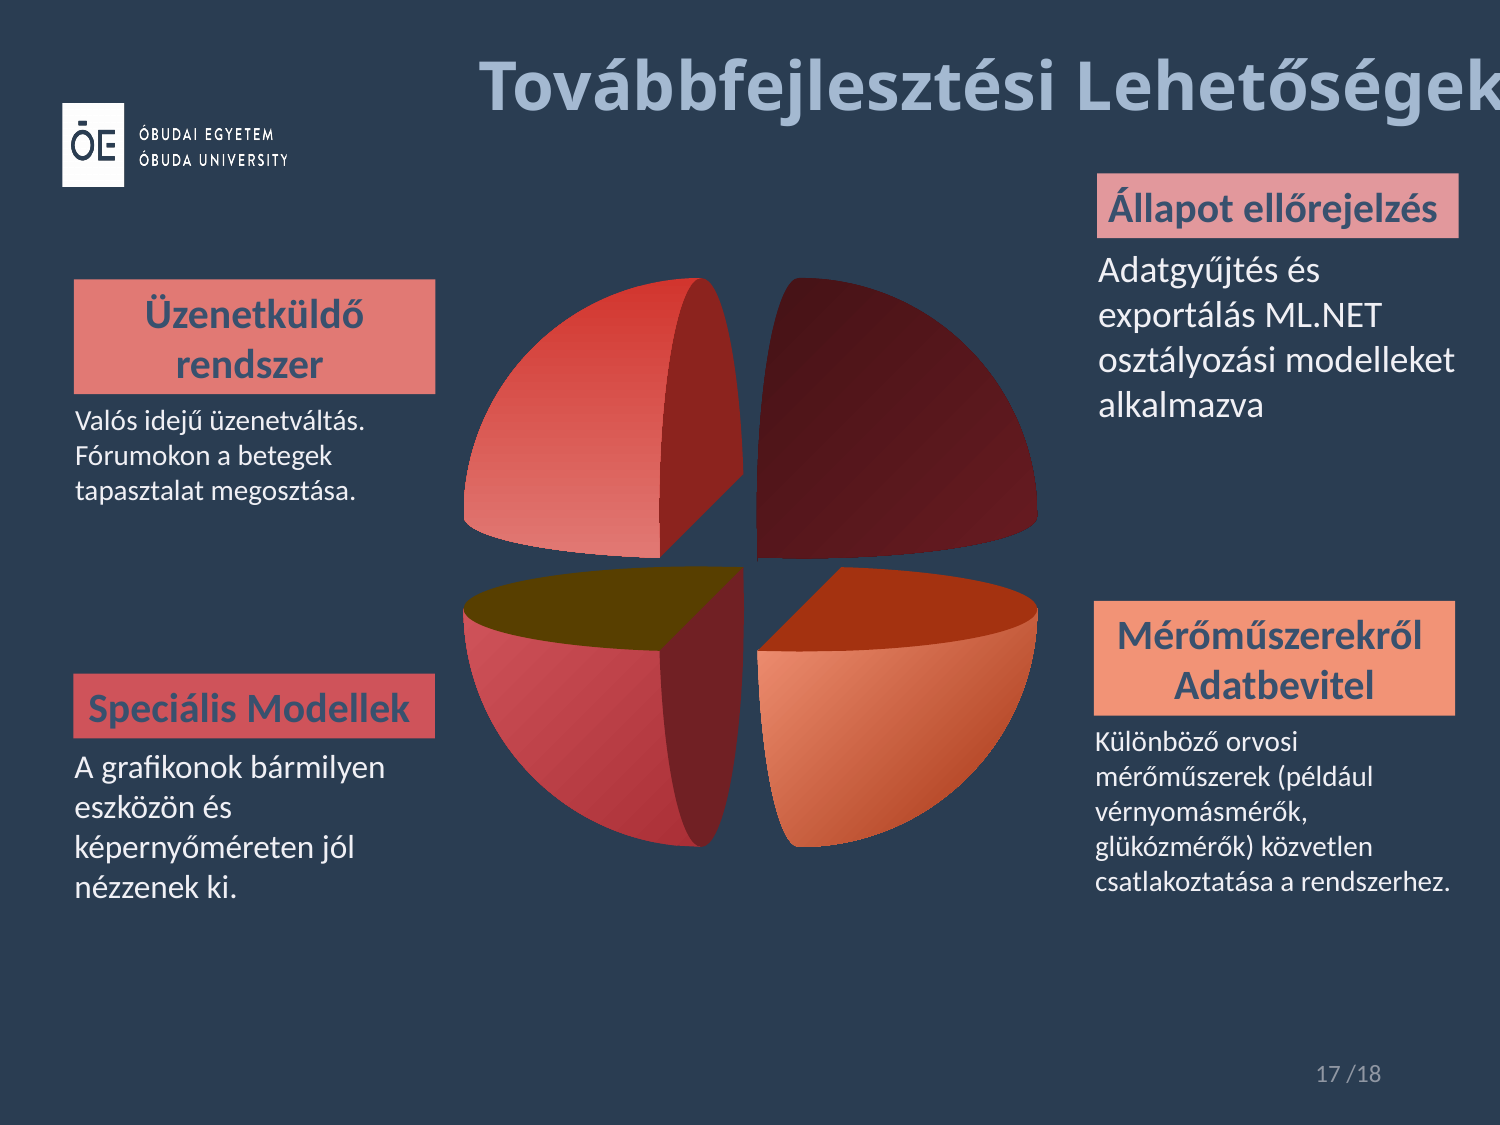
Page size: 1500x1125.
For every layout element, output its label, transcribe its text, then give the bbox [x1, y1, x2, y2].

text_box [73, 672, 435, 915]
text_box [1093, 599, 1456, 908]
title Továbbfejlesztési Lehetőségek [463, 22, 1500, 156]
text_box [463, 277, 1038, 847]
slide_number 17 /18 [1059, 1042, 1397, 1103]
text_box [73, 278, 436, 516]
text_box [1097, 172, 1459, 435]
